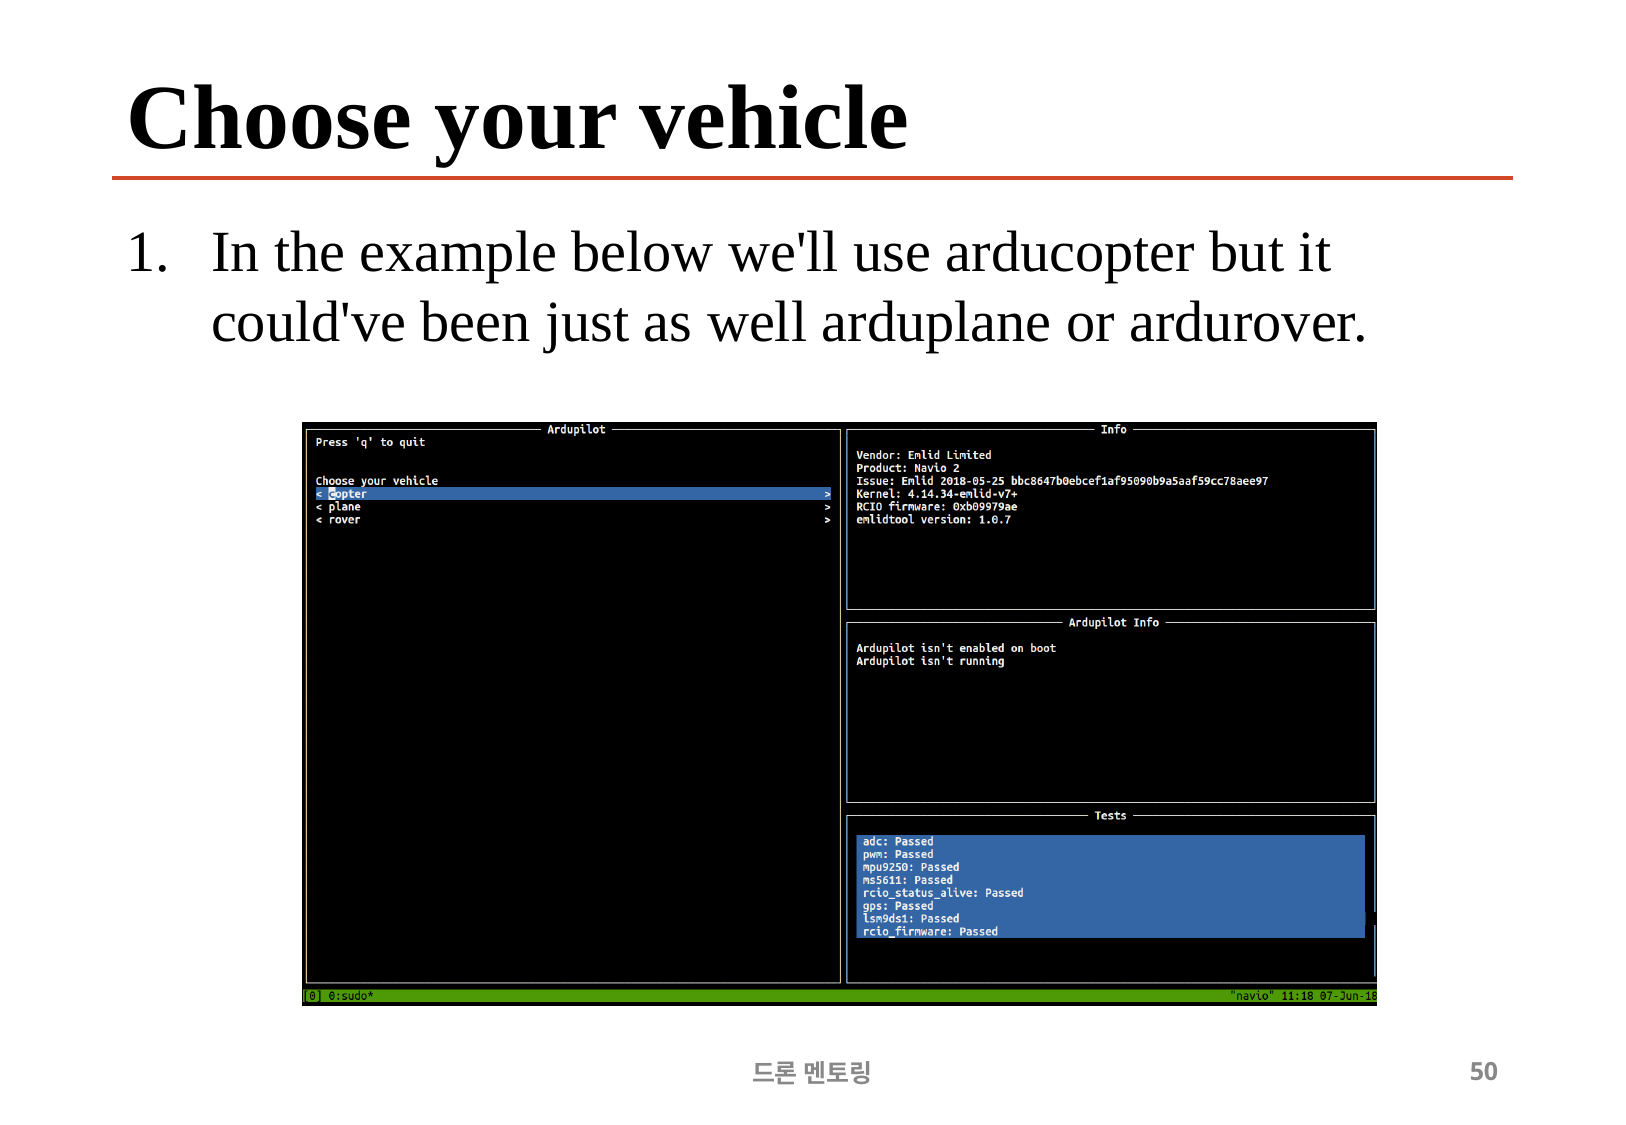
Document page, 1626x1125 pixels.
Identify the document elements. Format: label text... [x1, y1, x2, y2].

slide_number ‹#› [1433, 1042, 1514, 1103]
picture [302, 421, 1377, 1006]
title Choose your vehicle [111, 59, 1514, 179]
list In the example below we'll use arducopter but it could've been just as well arduplane or ardurover. [111, 205, 1514, 395]
footer 드론 멘토링 [538, 1042, 1087, 1103]
